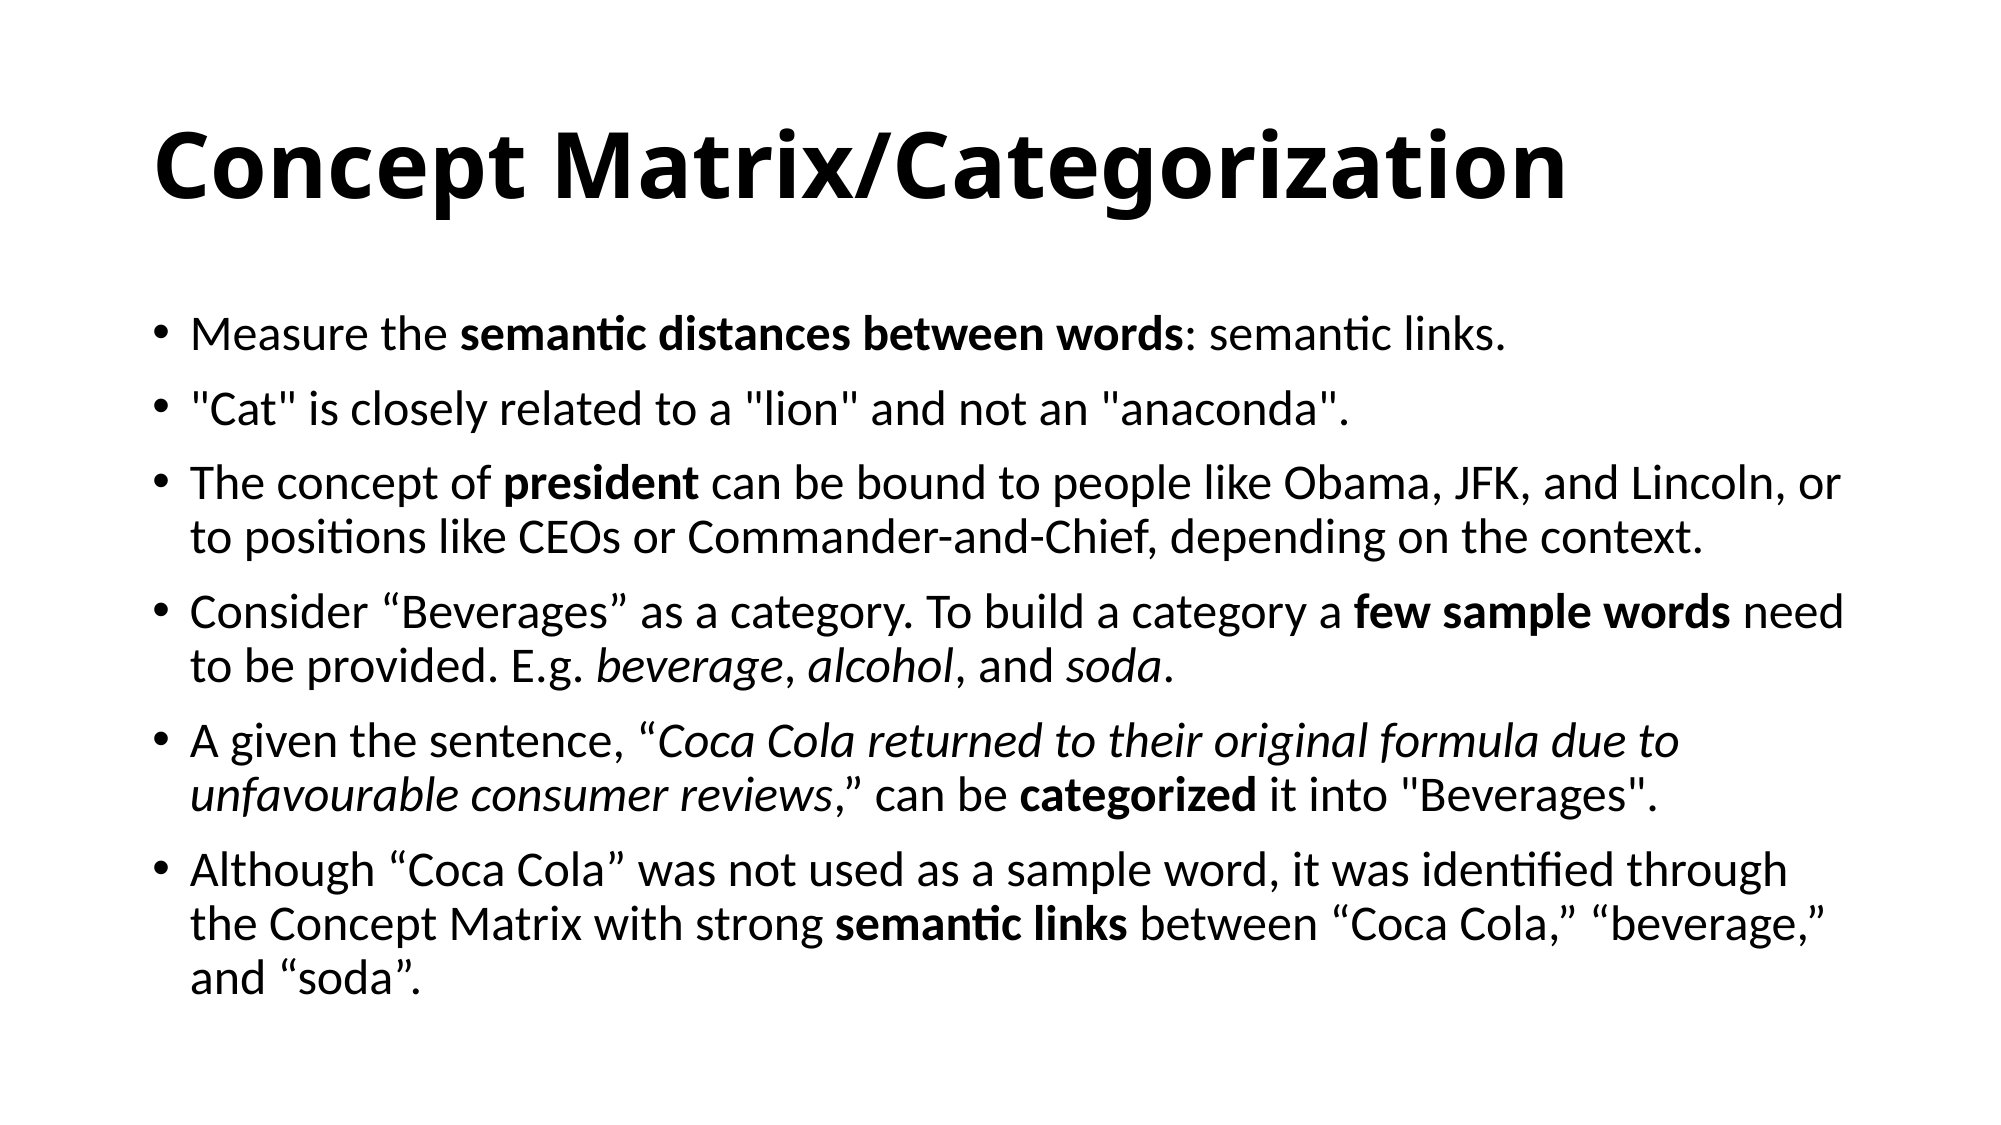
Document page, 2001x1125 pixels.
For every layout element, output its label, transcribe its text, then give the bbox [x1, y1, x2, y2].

title Concept Matrix/Categorization [137, 59, 1863, 278]
list Measure the semantic distances between words: semantic links. "Cat" is closely related to a "lion" and not an "anaconda". The concept of president can be bound to people like Obama, JFK, and Lincoln, or to positions like CEOs or Commander-and-Chief, depending on the context. Consider “Beverages” as a category. To build a category a few sample words need to be provided. E.g. beverage, alcohol, and soda. A given the sentence, “Coca Cola returned to their original formula due to unfavourable consumer reviews,” can be categorized it into "Beverages". Although “Coca Cola” was not used as a sample word, it was identified through the Concept Matrix with strong semantic links between “Coca Cola,” “beverage,” and “soda”. [137, 299, 1863, 1014]
